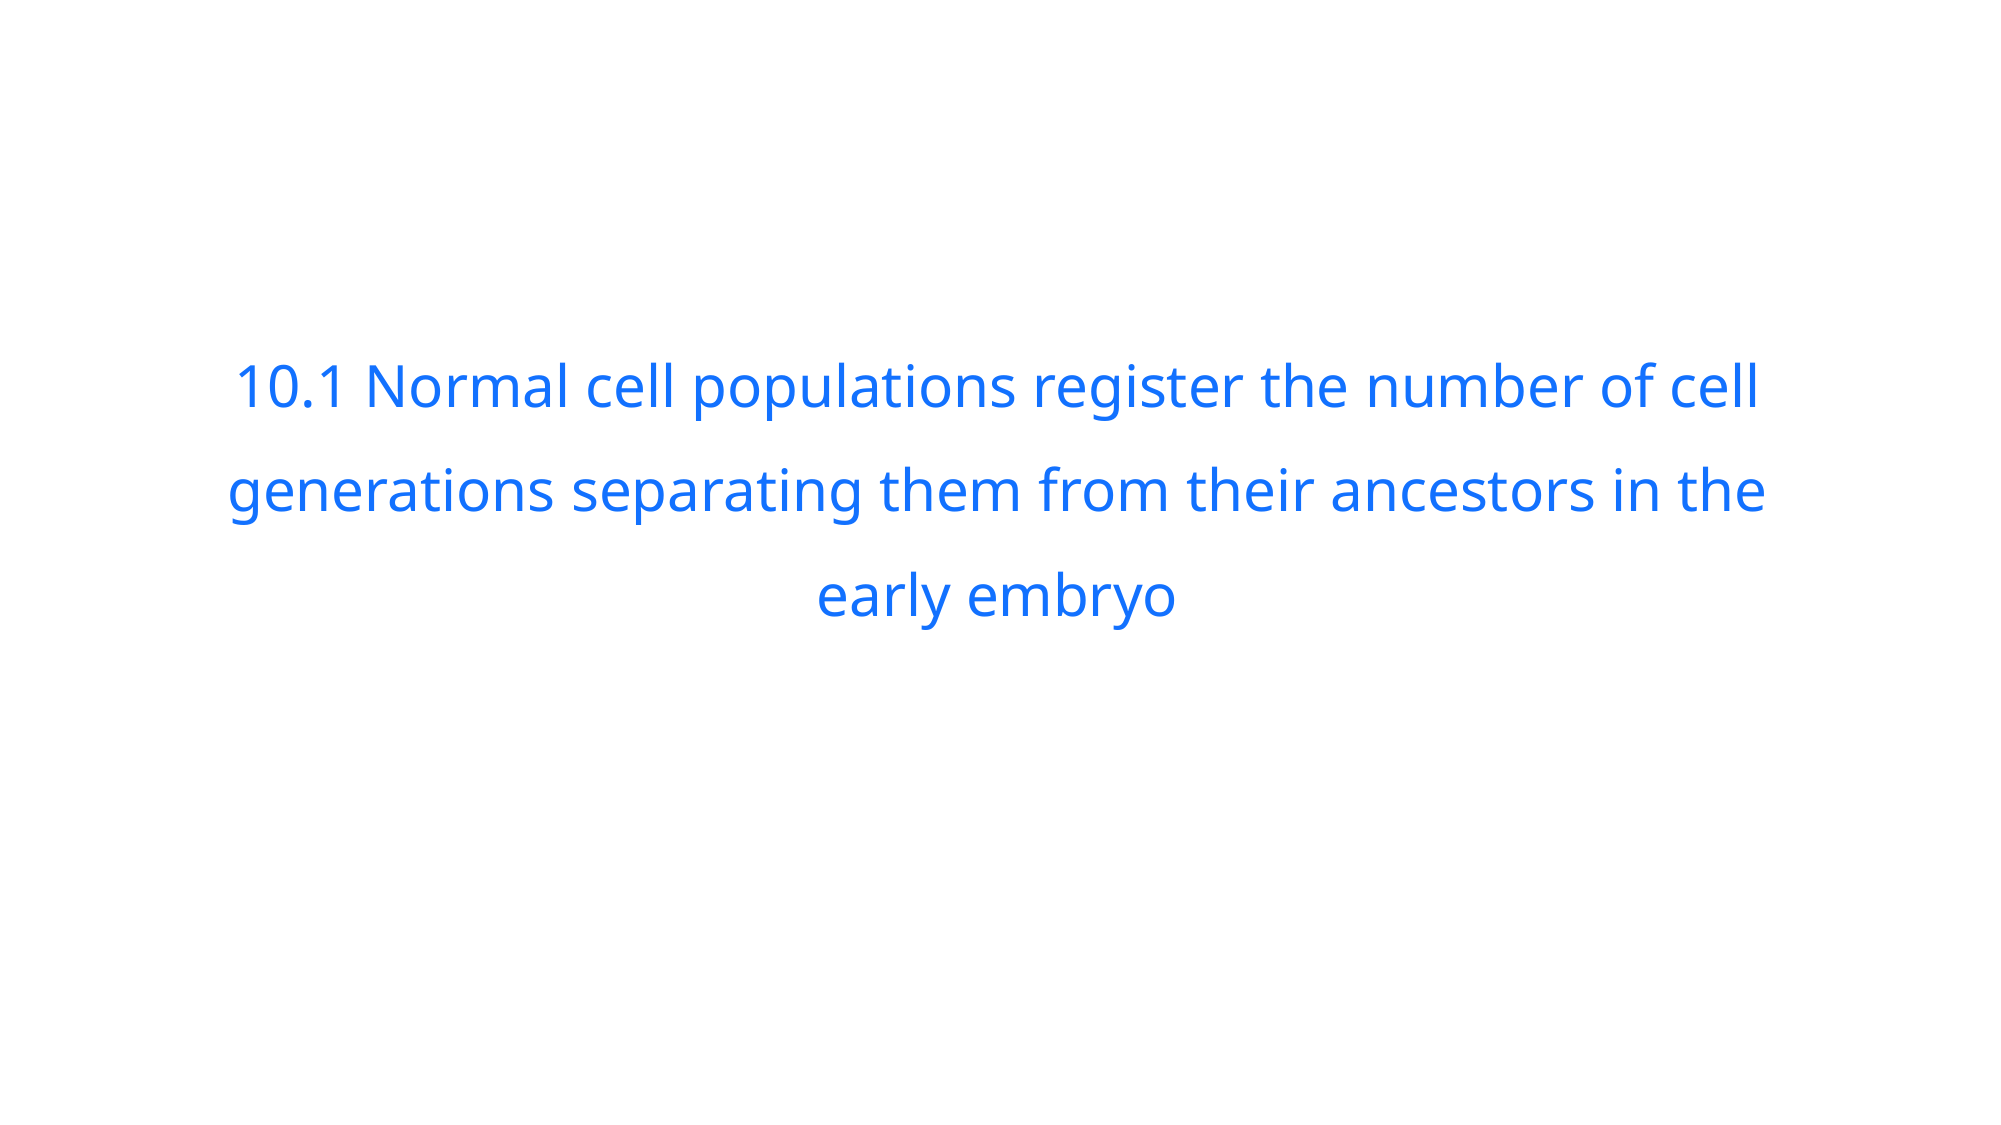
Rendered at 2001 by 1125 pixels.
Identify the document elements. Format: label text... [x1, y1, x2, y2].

text_box 10.1 Normal cell populations register the number of cell generations separating them from their ancestors in the early embryo [211, 306, 1784, 636]
